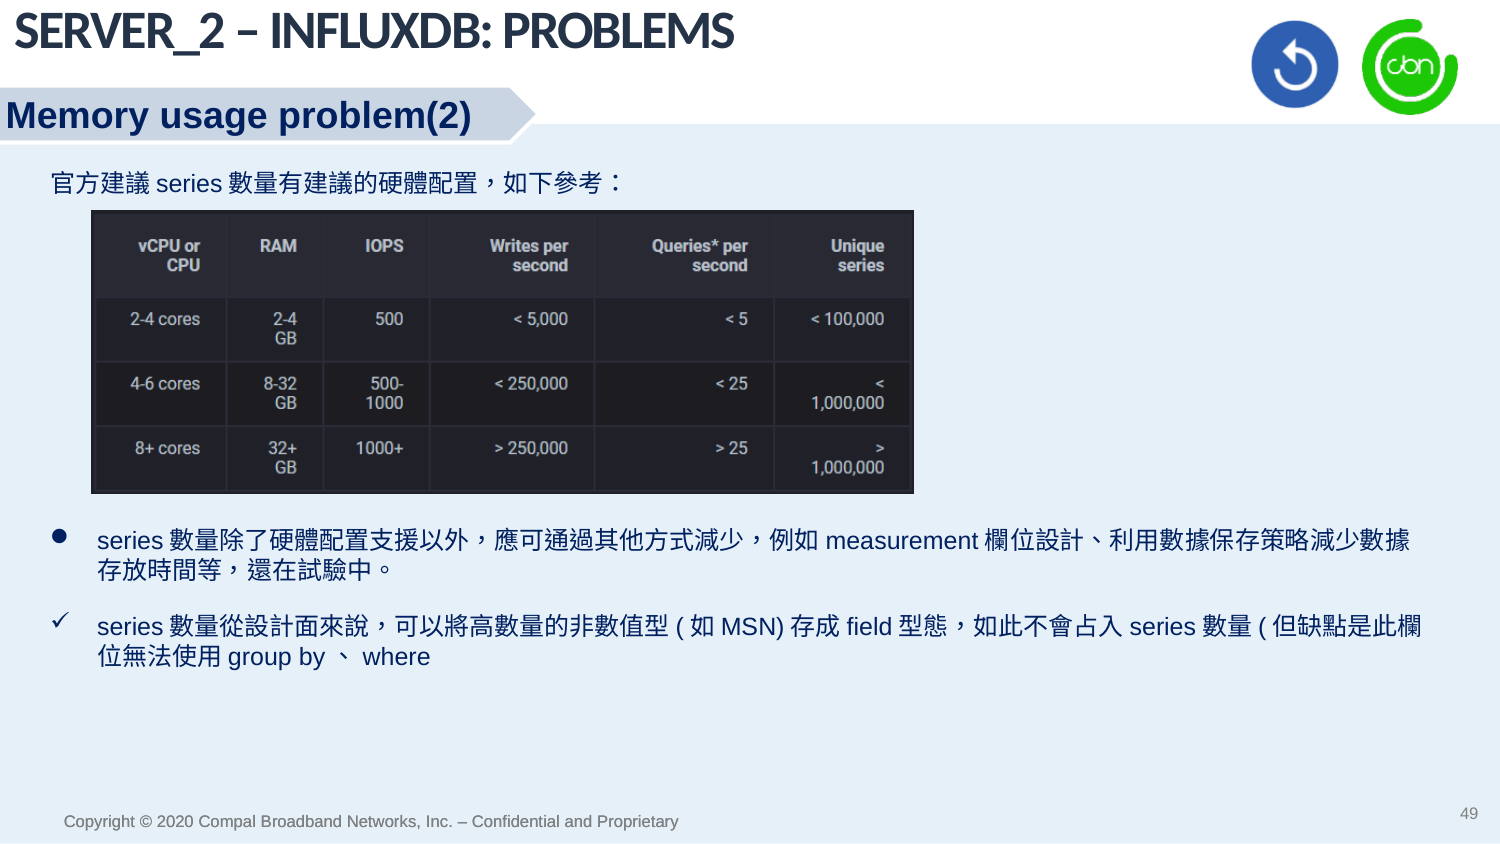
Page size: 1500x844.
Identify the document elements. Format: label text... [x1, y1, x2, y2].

picture [1251, 20, 1339, 111]
text_box server_2 – Influxdb: problems [0, 0, 1375, 86]
text_box Memory usage problem(2) [0, 83, 541, 145]
text_box series數量從設計面來說，可以將高數量的非數值型(如MSN)存成field型態，如此不會占入series數量(但缺點是此欄位無法使用group by、where [35, 603, 1445, 678]
slide_number 49 [1418, 795, 1494, 831]
picture [91, 209, 915, 495]
picture [1362, 19, 1458, 115]
text_box series數量除了硬體配置支援以外，應可通過其他方式減少，例如measurement欄位設計、利用數據保存策略減少數據存放時間等，還在試驗中。 [35, 517, 1445, 593]
text_box 官方建議series數量有建議的硬體配置，如下參考： [35, 159, 1445, 205]
